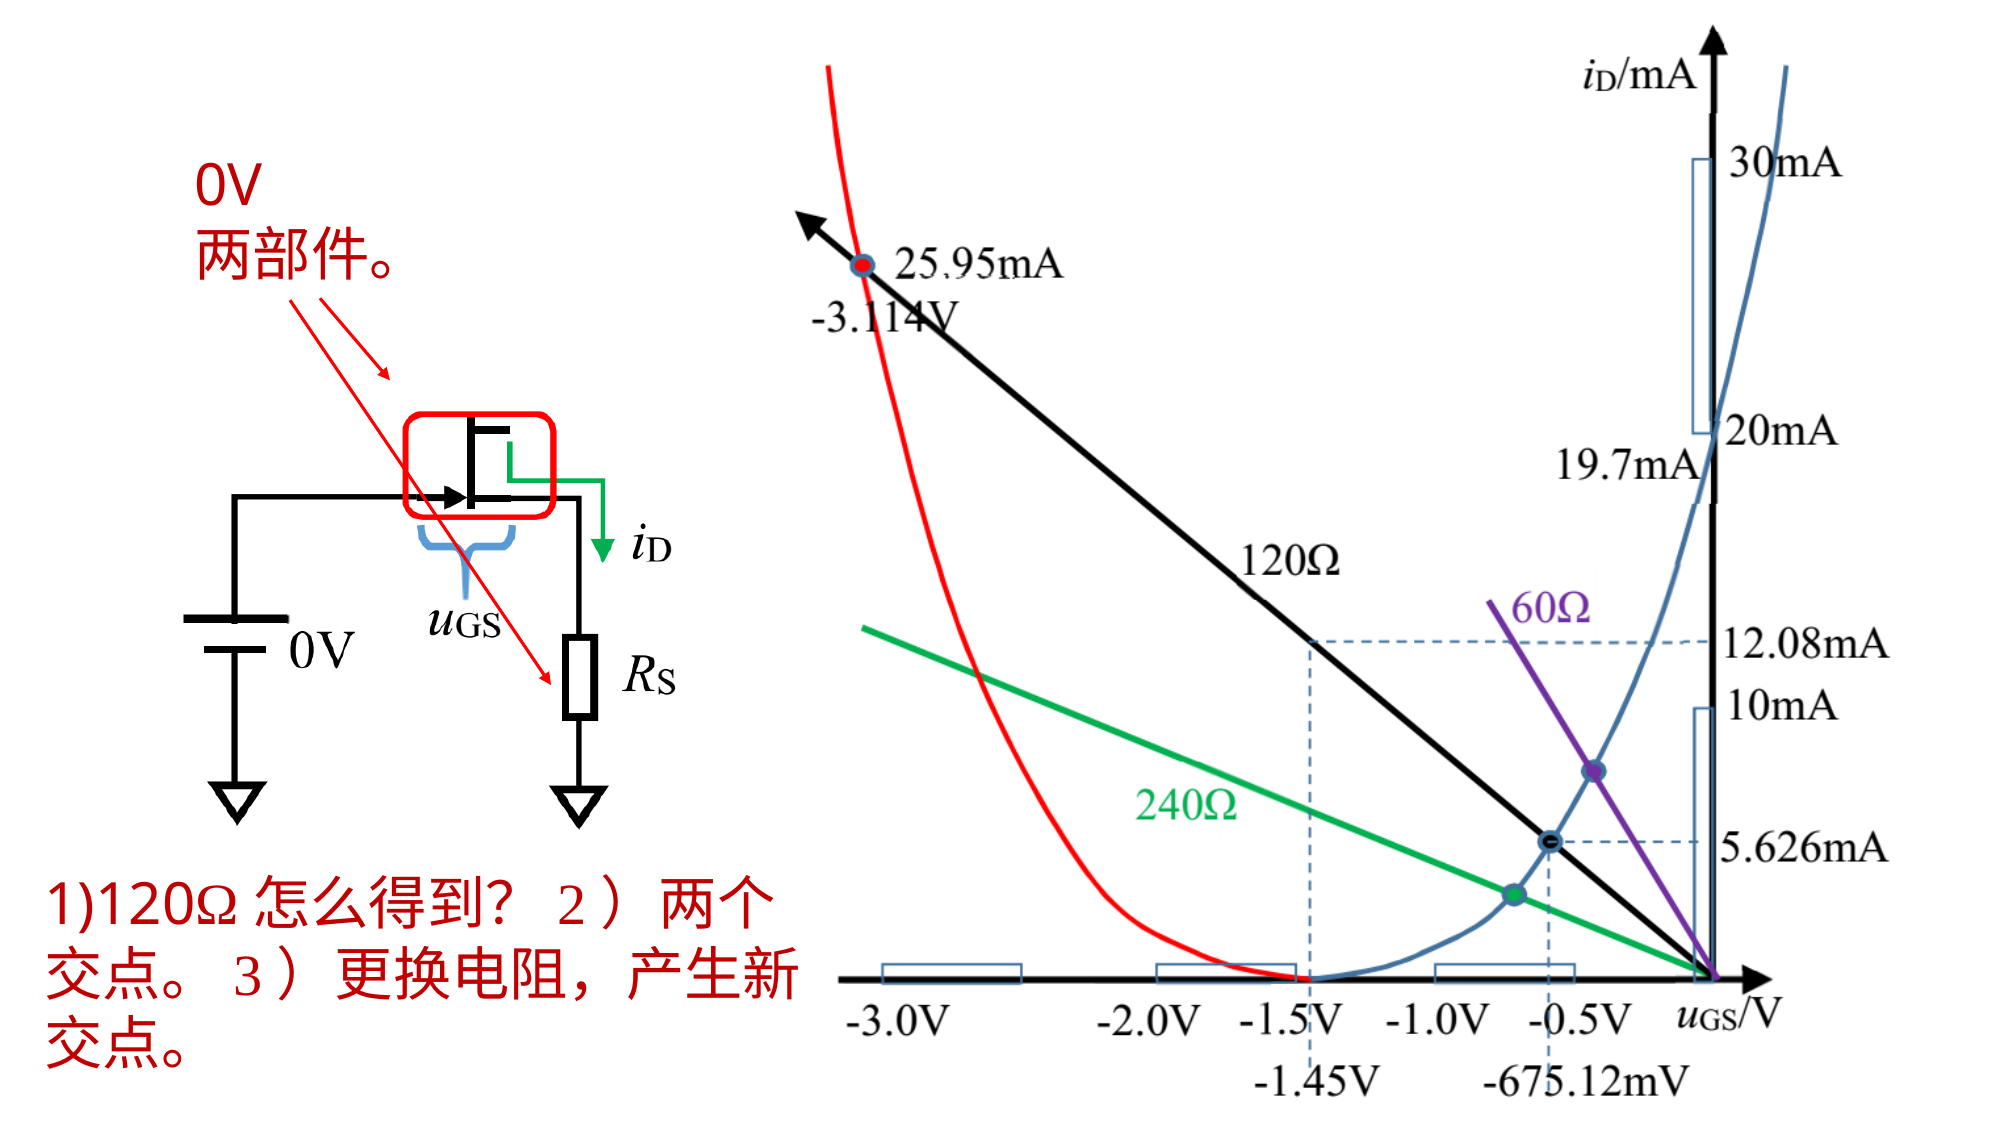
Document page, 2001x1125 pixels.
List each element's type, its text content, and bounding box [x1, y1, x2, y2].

text_box 0V 两部件。 [180, 139, 400, 295]
picture [162, 380, 697, 860]
picture [771, 0, 1895, 1105]
text_box 1)120Ω怎么得到？2）两个交点。3）更换电阻，产生新交点。 [29, 859, 771, 1084]
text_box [289, 300, 551, 686]
